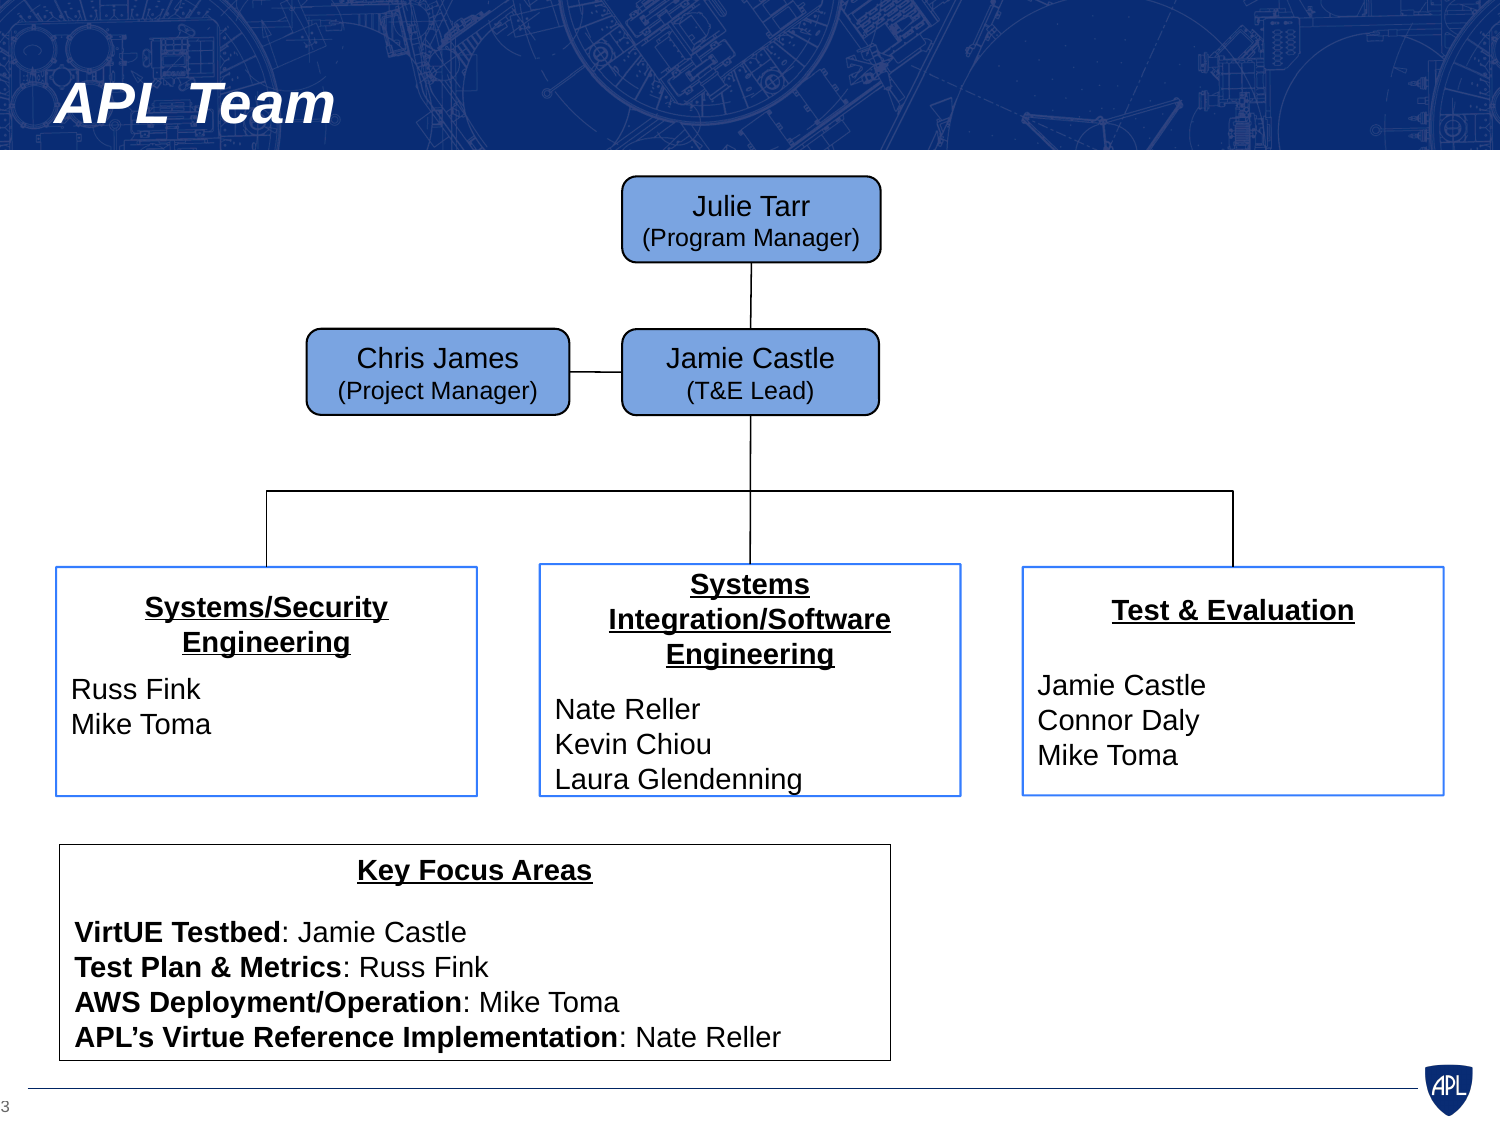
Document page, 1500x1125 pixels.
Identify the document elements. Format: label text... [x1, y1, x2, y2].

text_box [915, 249, 1068, 733]
picture [0, 0, 1500, 150]
text_box Systems/Security Engineering Russ Fink Mike Toma [54, 565, 479, 798]
picture [1419, 1059, 1479, 1121]
text_box Chris James (Project Manager) [304, 326, 427, 417]
text_box Systems Integration/Software Engineering Nate Reller Kevin Chiou Laura Glendenning [538, 562, 963, 798]
text_box Jamie Castle (T&E Lead) [620, 327, 882, 418]
text_box Julie Tarr (Program Manager) [620, 174, 883, 265]
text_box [432, 248, 585, 734]
title APL Team [39, 11, 1478, 144]
text_box Test & Evaluation Jamie Castle Connor Daly Mike Toma [1021, 565, 1446, 797]
text_box Key Focus Areas VirtUE Testbed: Jamie Castle Test Plan & Metrics: Russ Fink AWS Deployment/Operation: Mike Toma APL’s Virtue Reference Implementation: Nate Reller [59, 844, 891, 1061]
